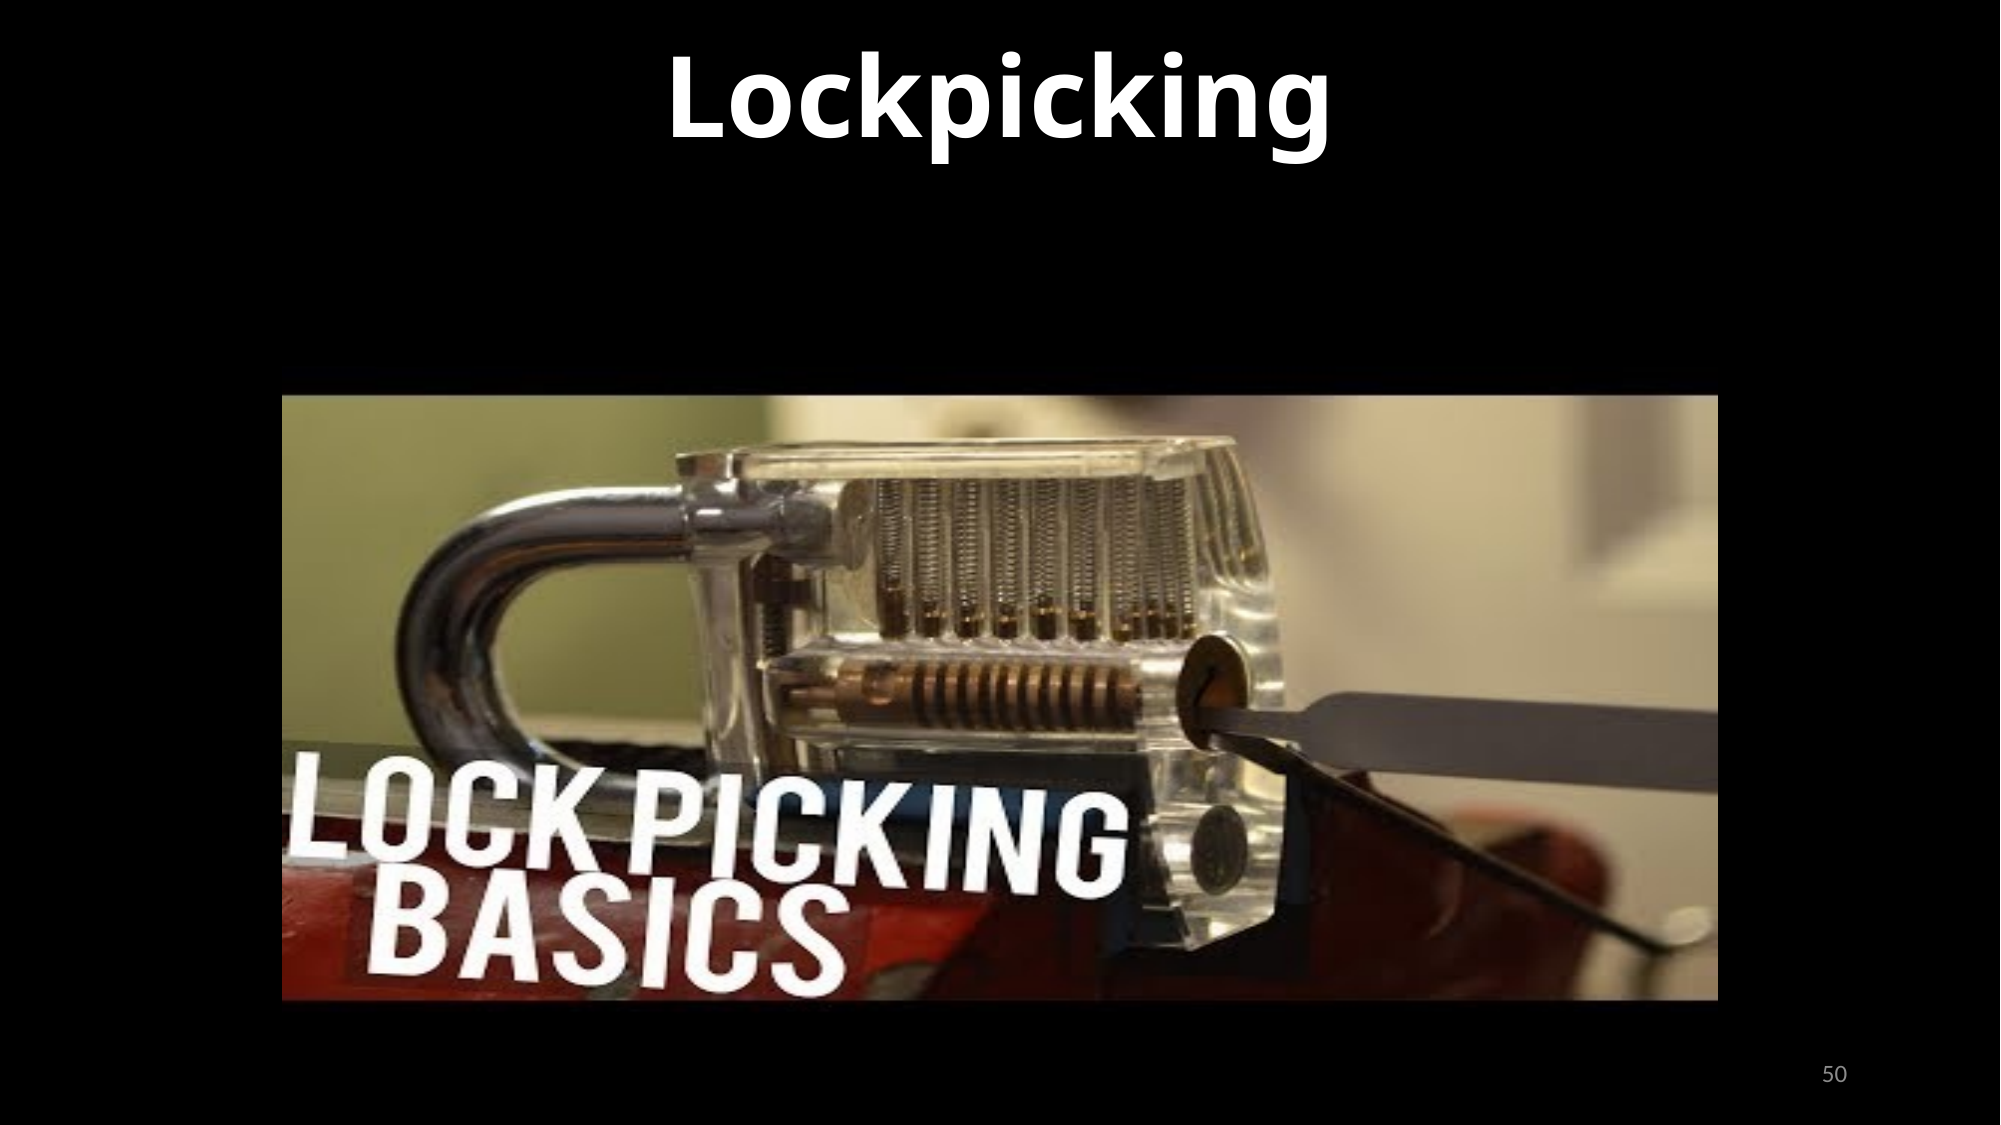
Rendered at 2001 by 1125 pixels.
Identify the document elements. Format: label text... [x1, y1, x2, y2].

text_box Lockpicking [0, 17, 2000, 167]
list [281, 294, 1719, 1103]
slide_number 50 [1719, 1042, 1863, 1103]
